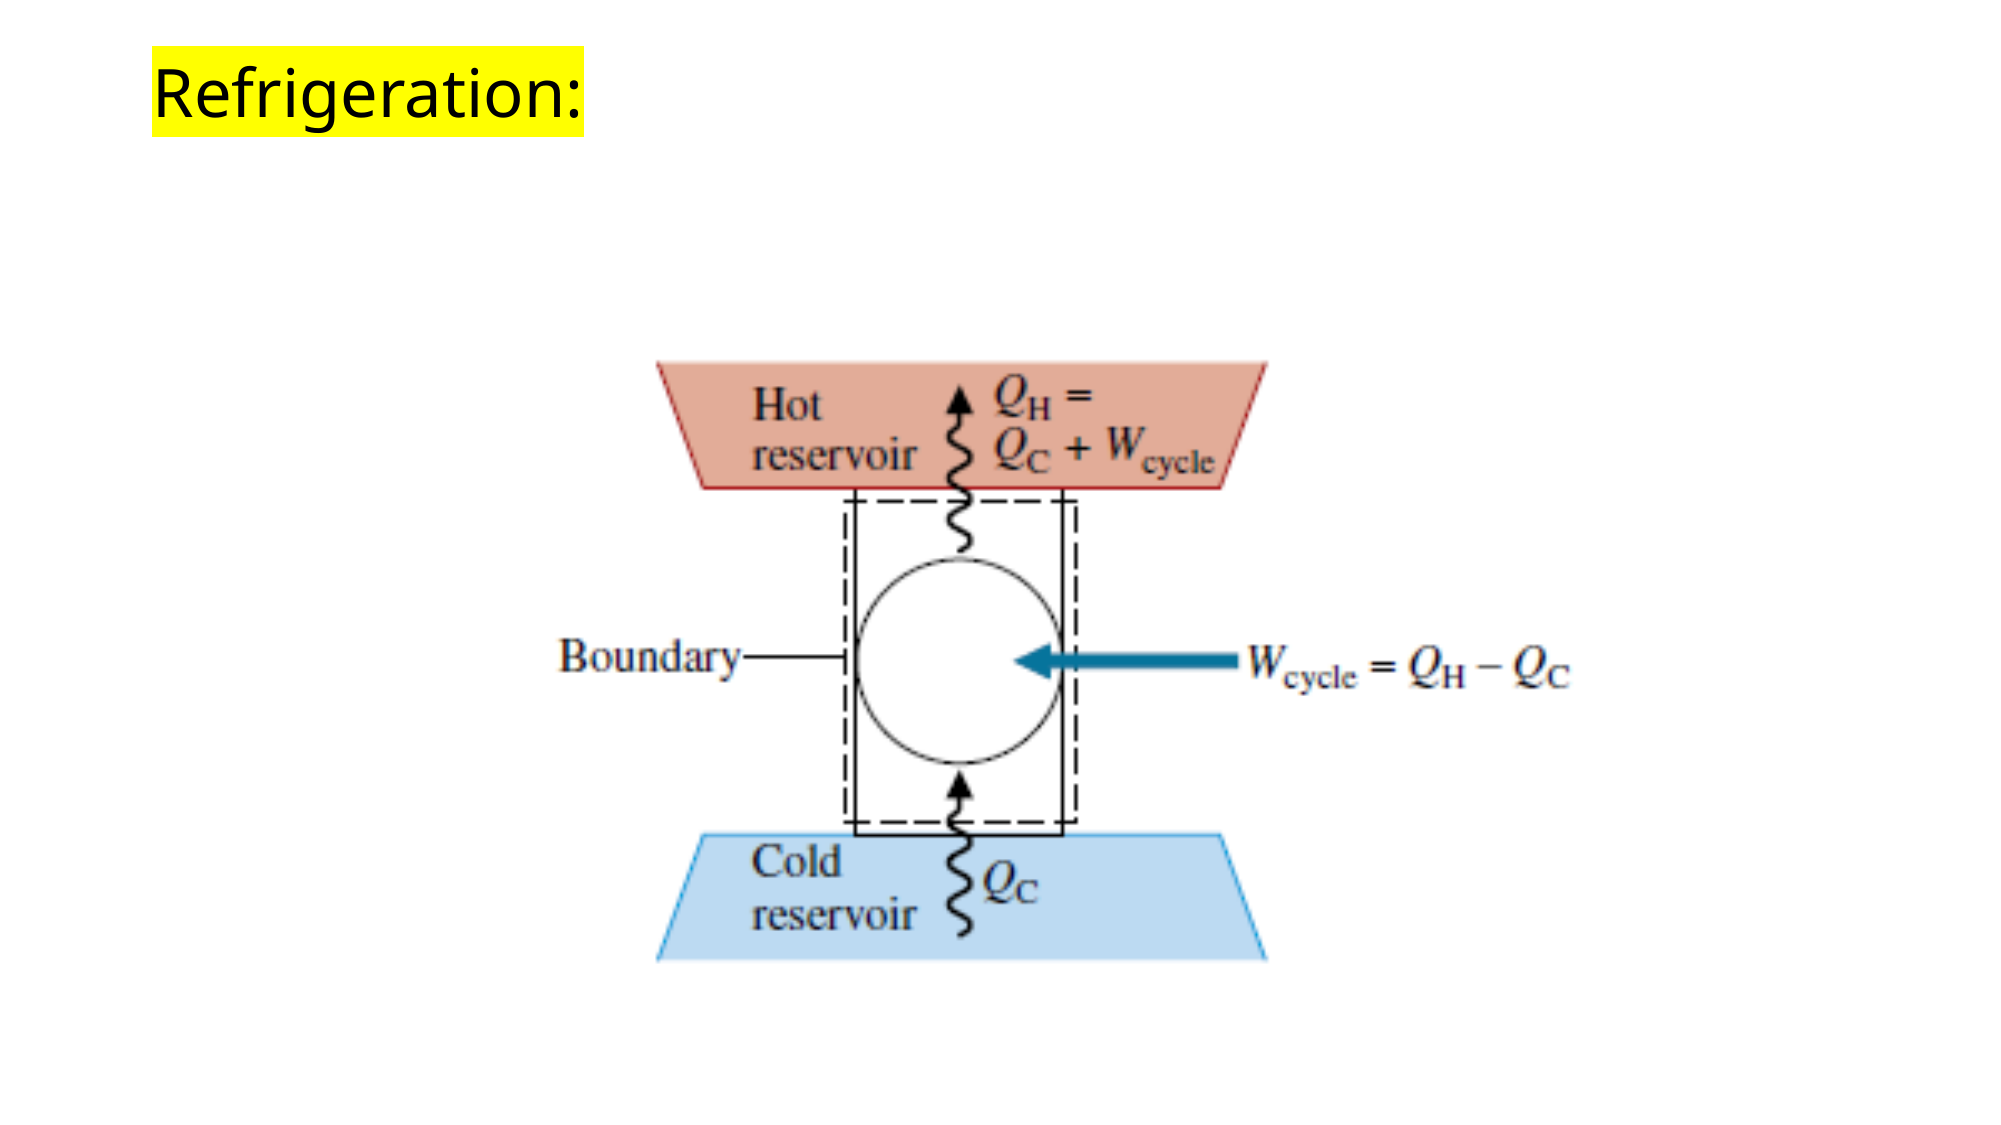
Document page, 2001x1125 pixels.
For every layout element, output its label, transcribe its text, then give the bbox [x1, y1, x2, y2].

title Refrigeration: [137, 51, 688, 140]
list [477, 256, 1604, 1003]
